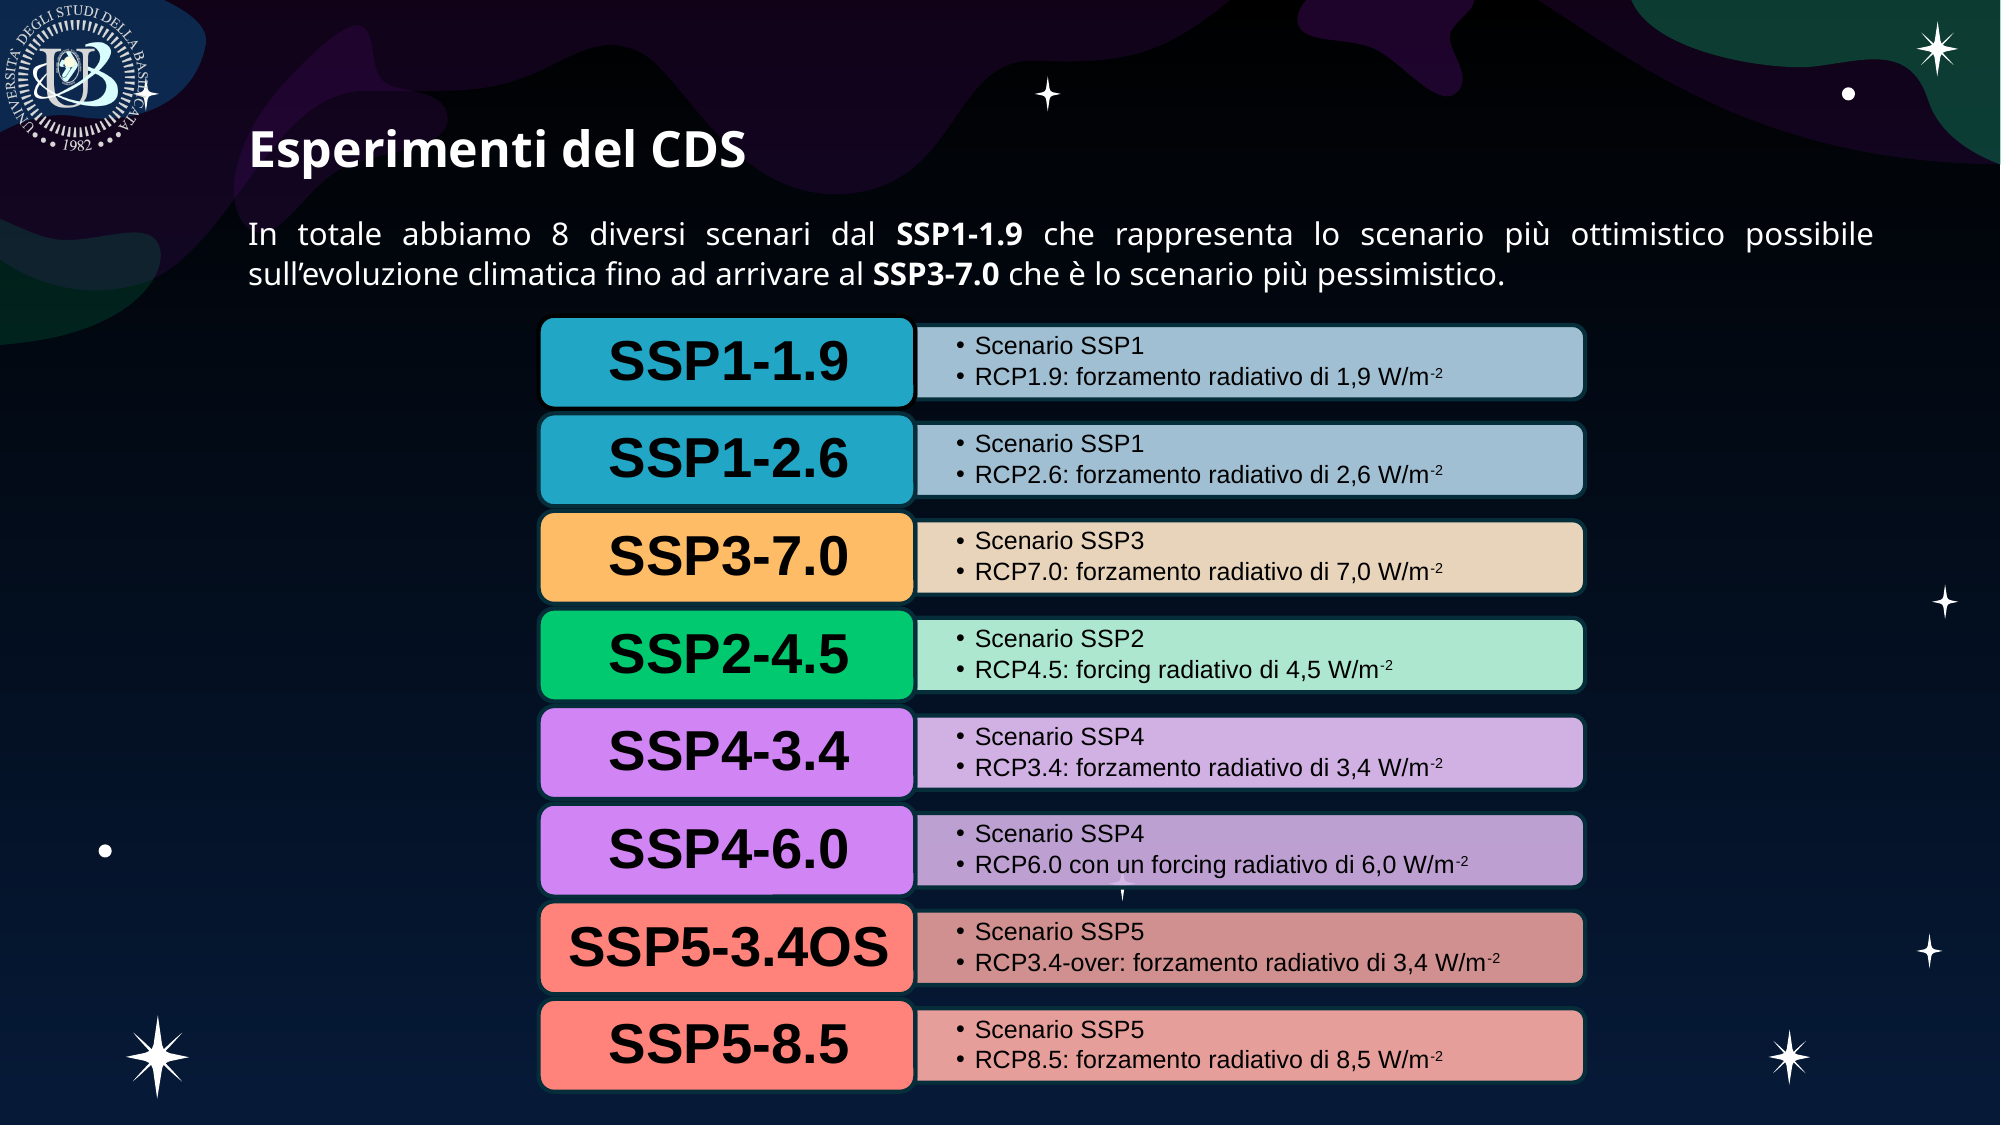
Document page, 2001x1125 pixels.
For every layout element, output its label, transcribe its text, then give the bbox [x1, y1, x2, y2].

text_box Esperimenti del CDS [233, 109, 1561, 185]
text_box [332, 117, 1667, 1008]
text_box In totale abbiamo 8 diversi scenari dal SSP1-1.9 che rappresenta lo scenario più ottimistico possibile sull’evoluzione climatica fino ad arrivare al SSP3-7.0 che è lo scenario più pessimistico. [1673, 204, 1891, 300]
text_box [538, 315, 1586, 1093]
text_box In totale abbiamo 8 diversi scenari dal SSP1-1.9 che rappresenta lo scenario più ottimistico possibile sull’evoluzione climatica fino ad arrivare al SSP3-7.0 che è lo scenario più pessimistico. [233, 204, 326, 300]
picture [5, 5, 148, 151]
